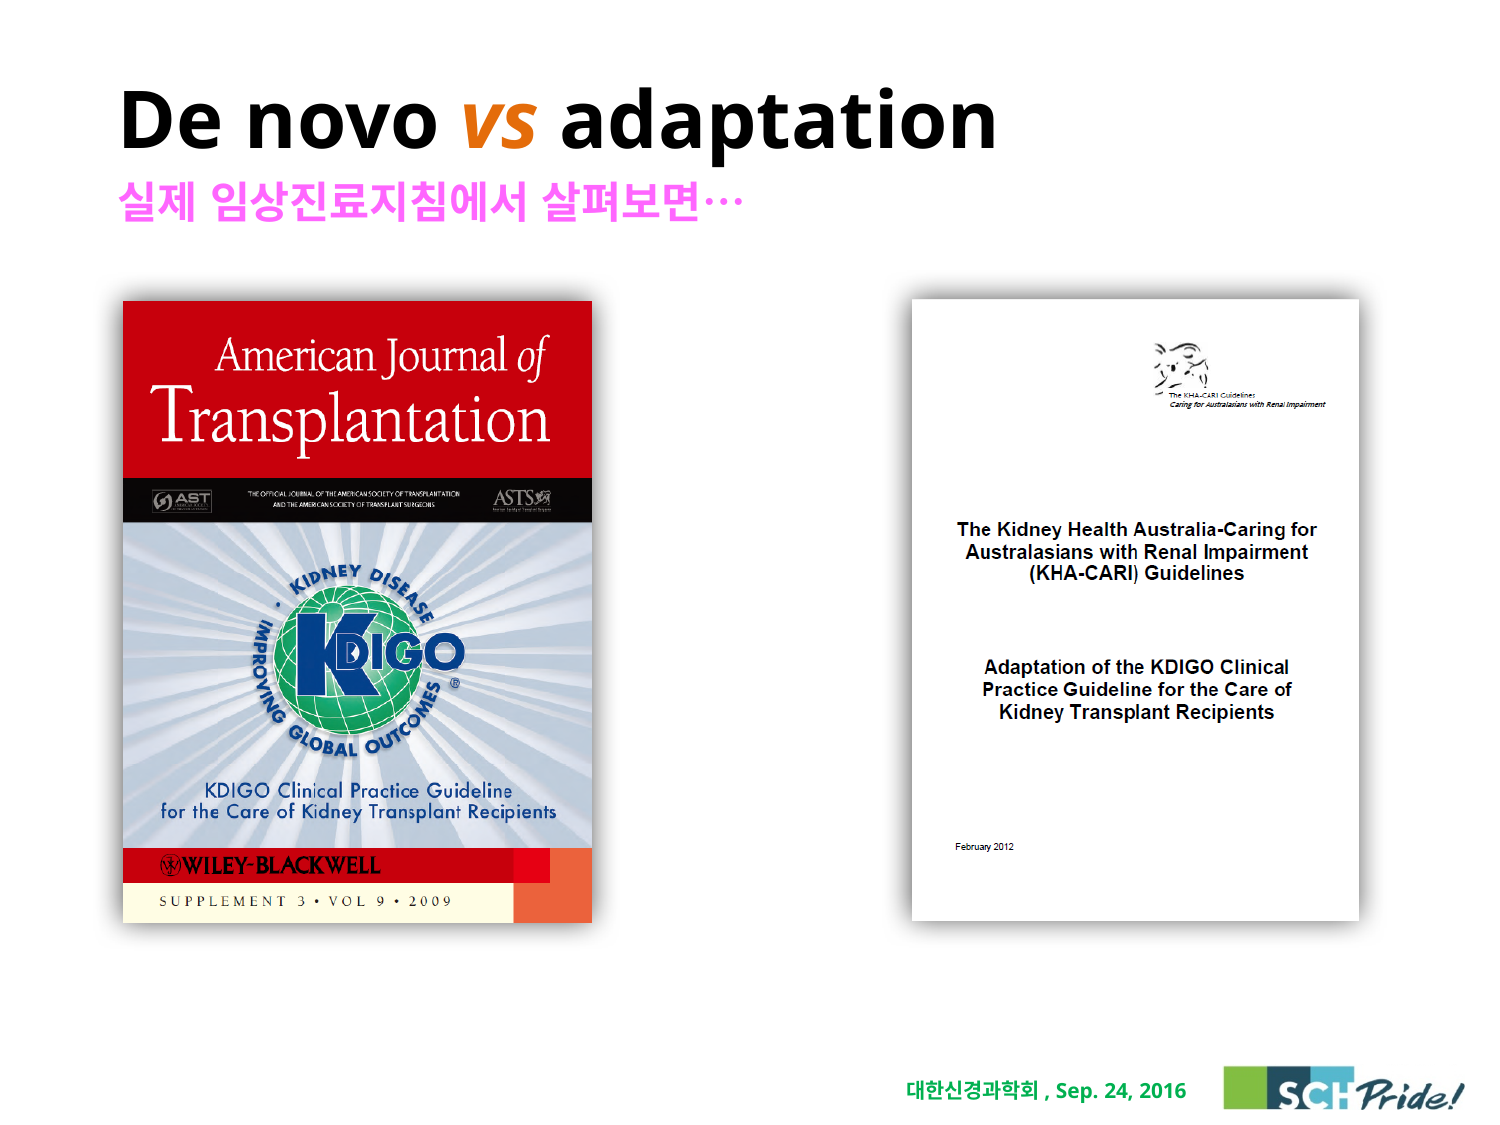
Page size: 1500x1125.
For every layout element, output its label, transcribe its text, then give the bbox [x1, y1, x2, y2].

picture [1222, 1064, 1465, 1110]
picture [911, 299, 1359, 921]
text_box De novo vs adaptation 실제 임상진료지침에서 살펴보면… [103, 42, 1397, 237]
picture [122, 301, 592, 924]
